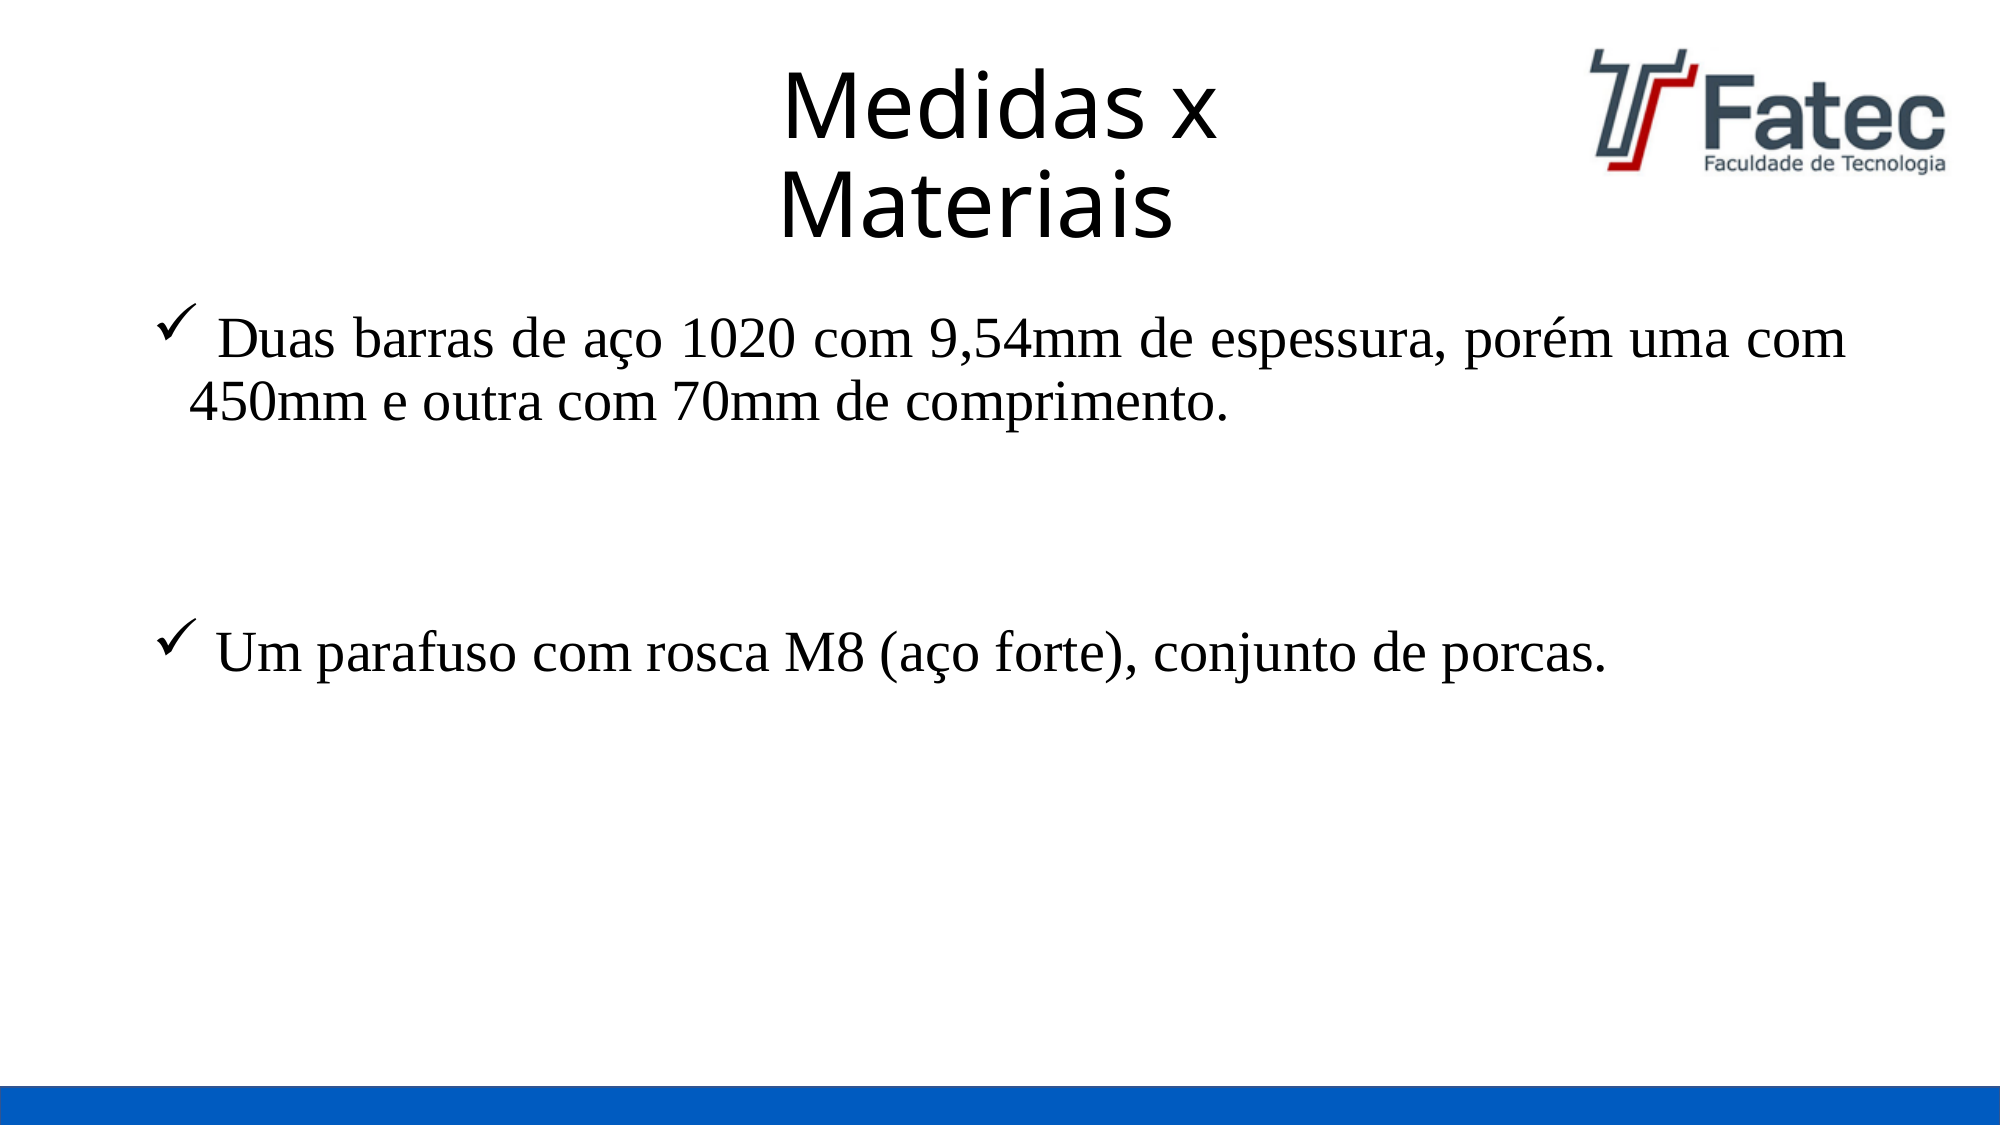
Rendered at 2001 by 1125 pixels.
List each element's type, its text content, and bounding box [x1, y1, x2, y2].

text_box [0, 1086, 2000, 1125]
picture [1531, 0, 2000, 235]
title Medidas x Materiais [585, 49, 1415, 267]
list Duas barras de aço 1020 com 9,54mm de espessura, porém uma com 450mm e outra com 70mm de comprimento. Um parafuso com rosca M8 (aço forte), conjunto de porcas. [137, 299, 1863, 1014]
